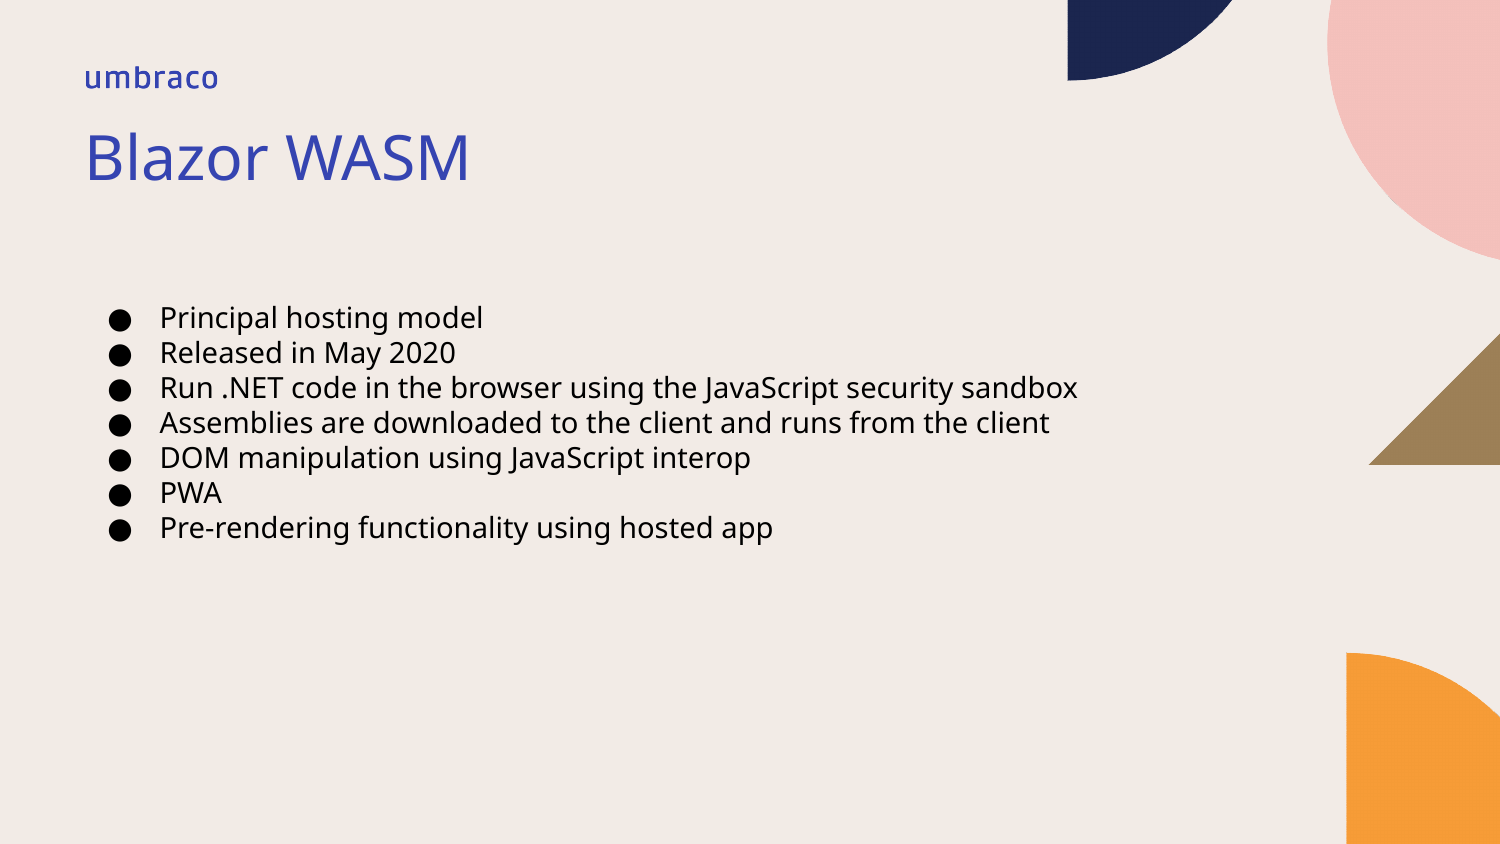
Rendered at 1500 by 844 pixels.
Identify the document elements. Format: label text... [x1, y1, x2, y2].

picture [987, 0, 1235, 124]
picture [1155, 608, 1500, 844]
picture [1235, 0, 1500, 308]
subtitle Principal hosting model Released in May 2020 Run .NET code in the browser using the JavaScript security sandbox Assemblies are downloaded to the client and runs from the client DOM manipulation using JavaScript interop PWA Pre-rendering functionality using hosted app [69, 284, 1311, 712]
picture [1368, 317, 1500, 465]
picture [85, 66, 218, 89]
title Blazor WASM [69, 101, 761, 208]
